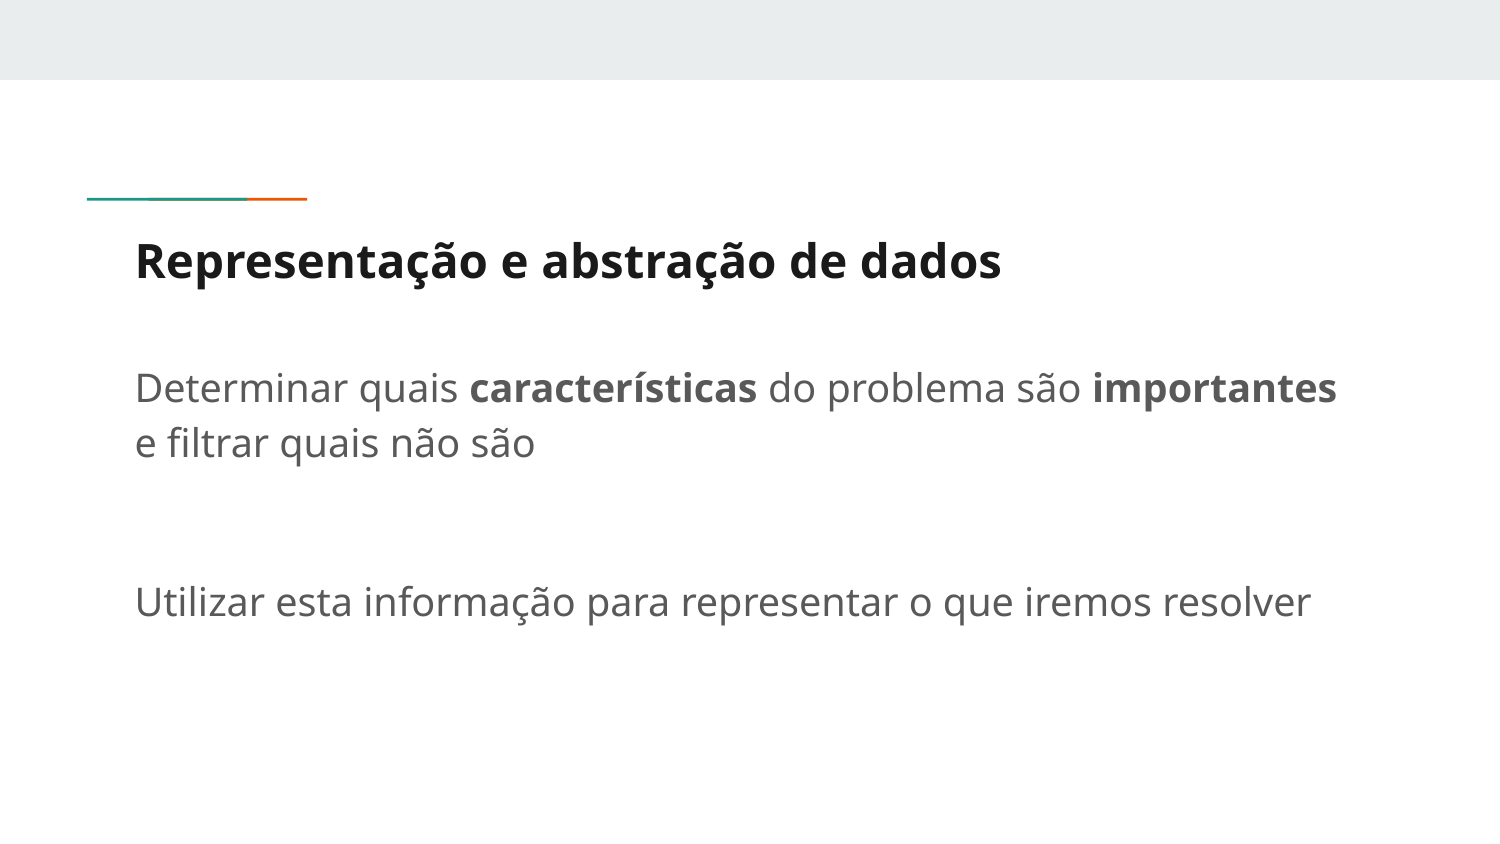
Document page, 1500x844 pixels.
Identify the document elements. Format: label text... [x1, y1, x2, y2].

title Representação e abstração de dados [119, 216, 1381, 305]
list Determinar quais características do problema são importantes e filtrar quais não são Utilizar esta informação para representar o que iremos resolver [119, 341, 1381, 712]
